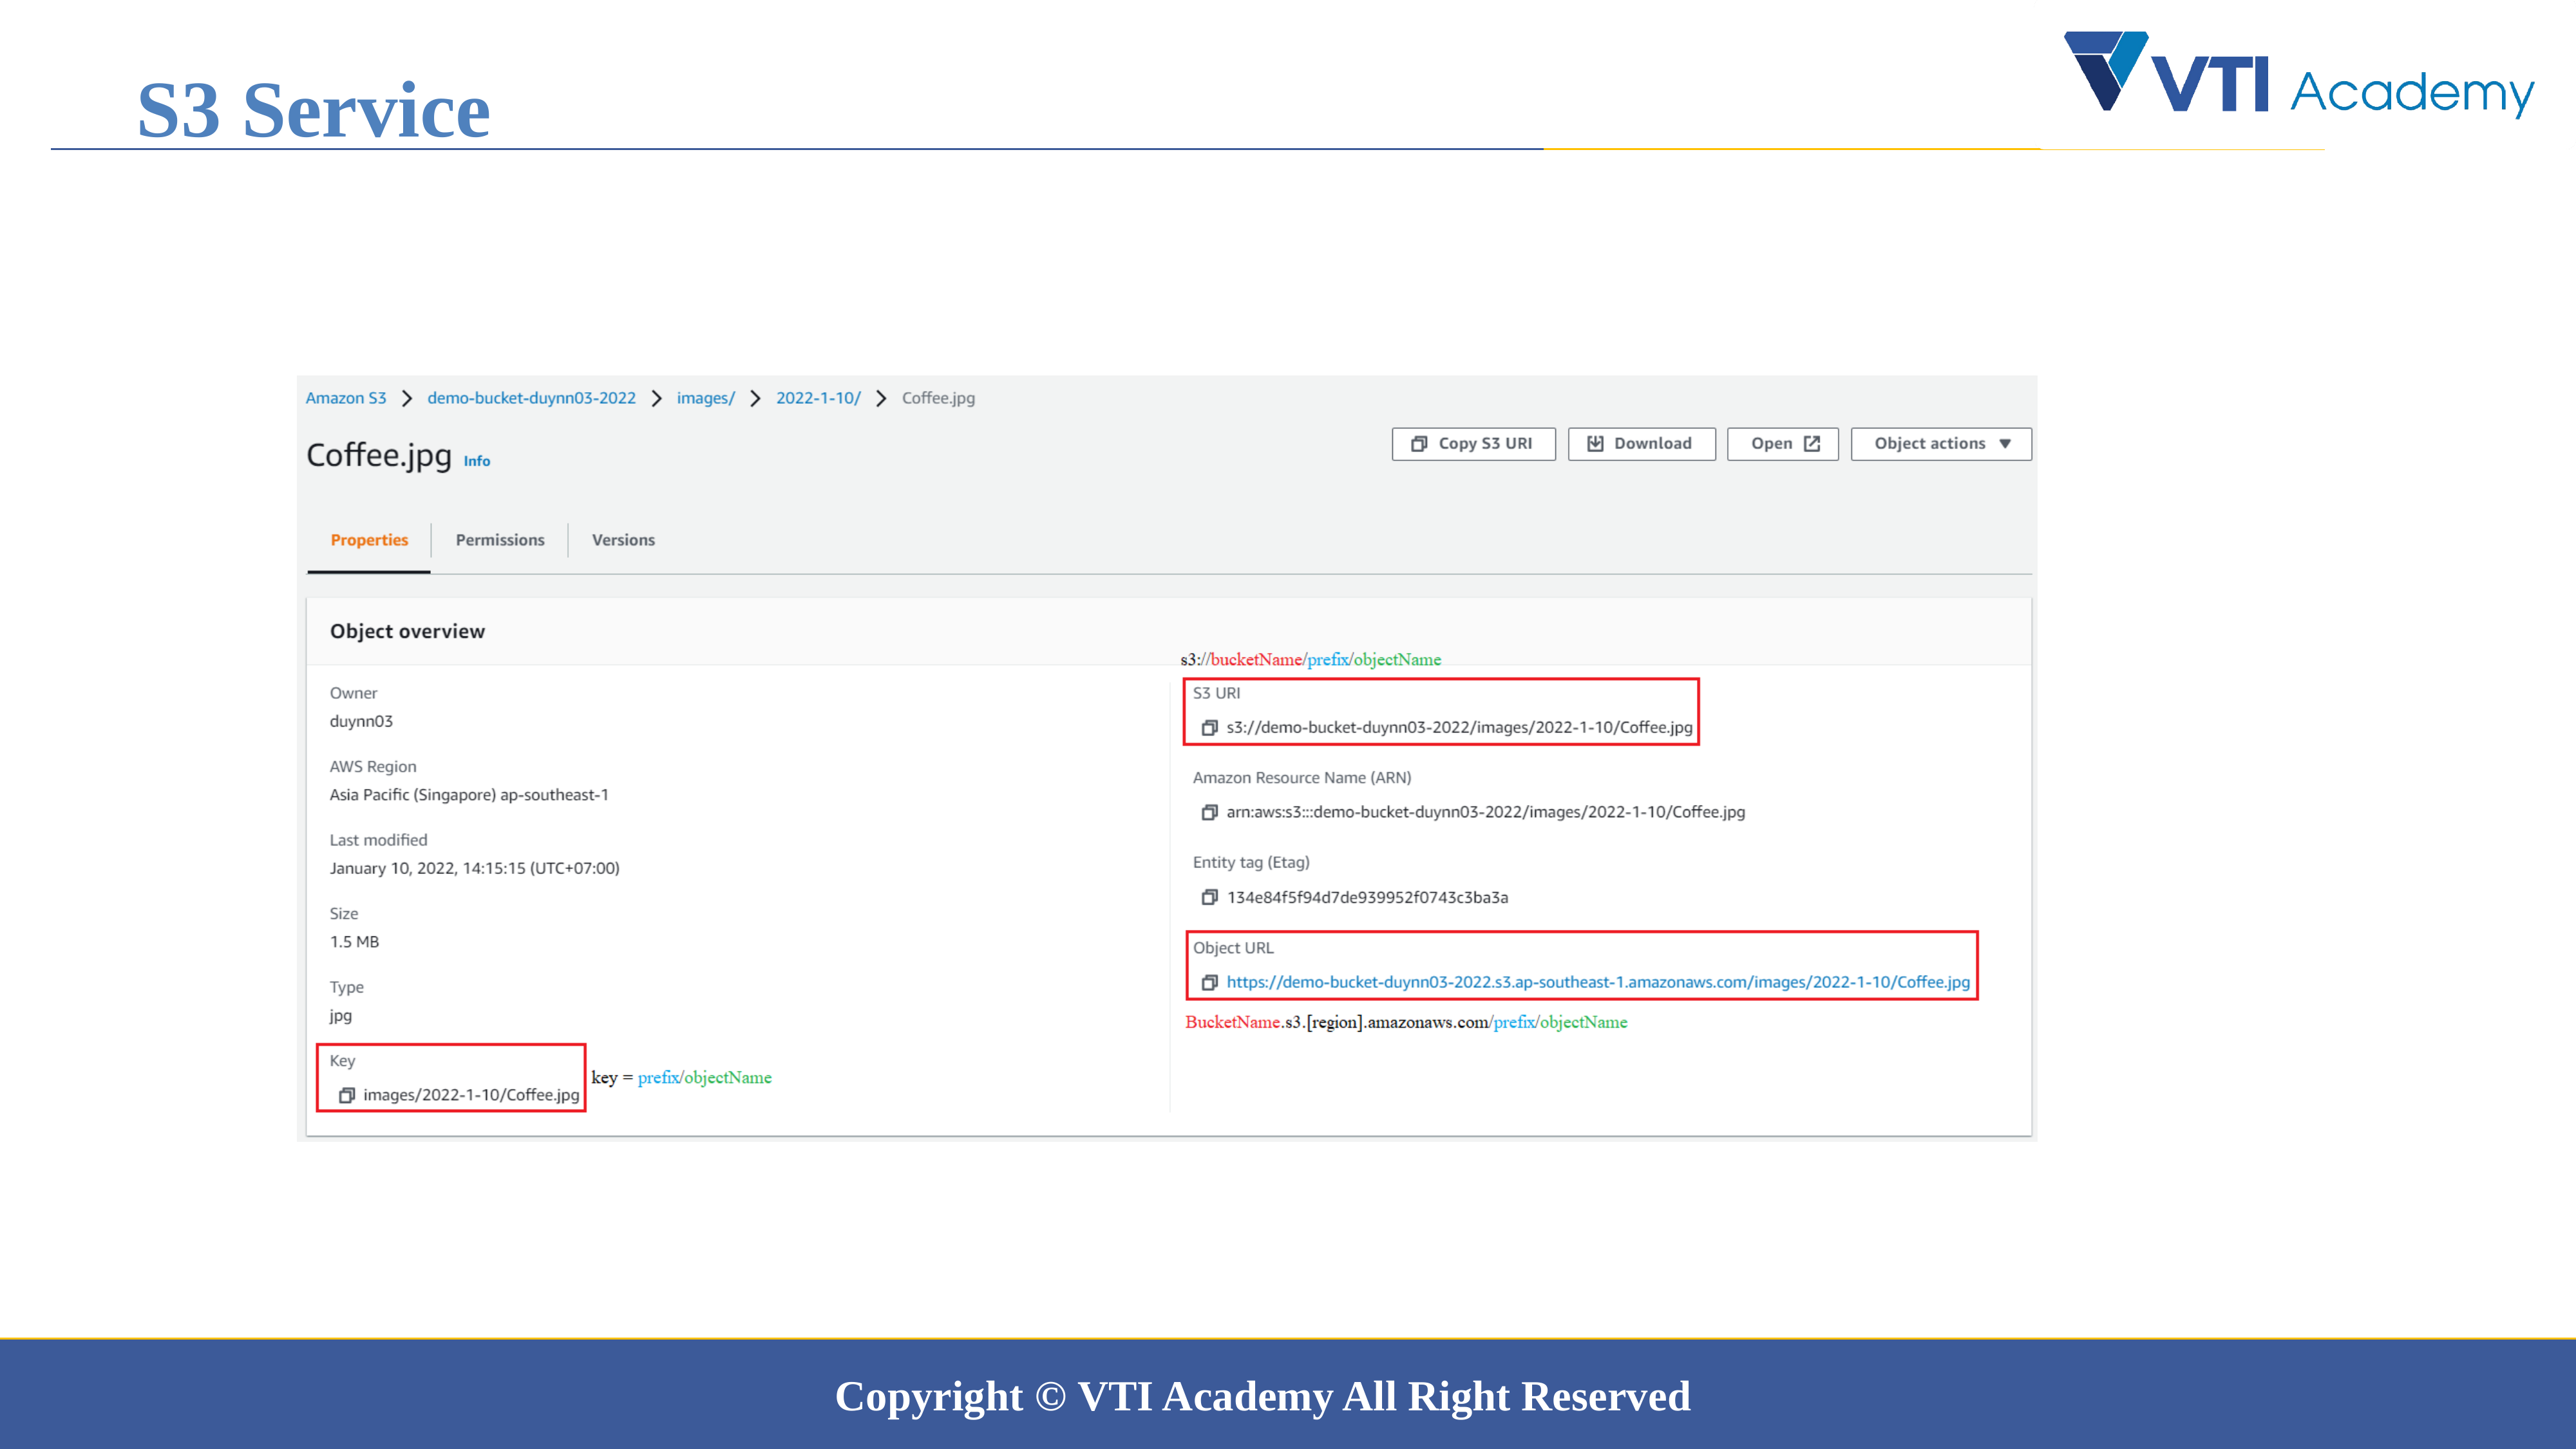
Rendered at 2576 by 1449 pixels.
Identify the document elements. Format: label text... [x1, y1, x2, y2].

text_box S3 Service [126, 60, 640, 149]
picture [2034, 0, 2576, 149]
picture [297, 375, 2038, 1142]
